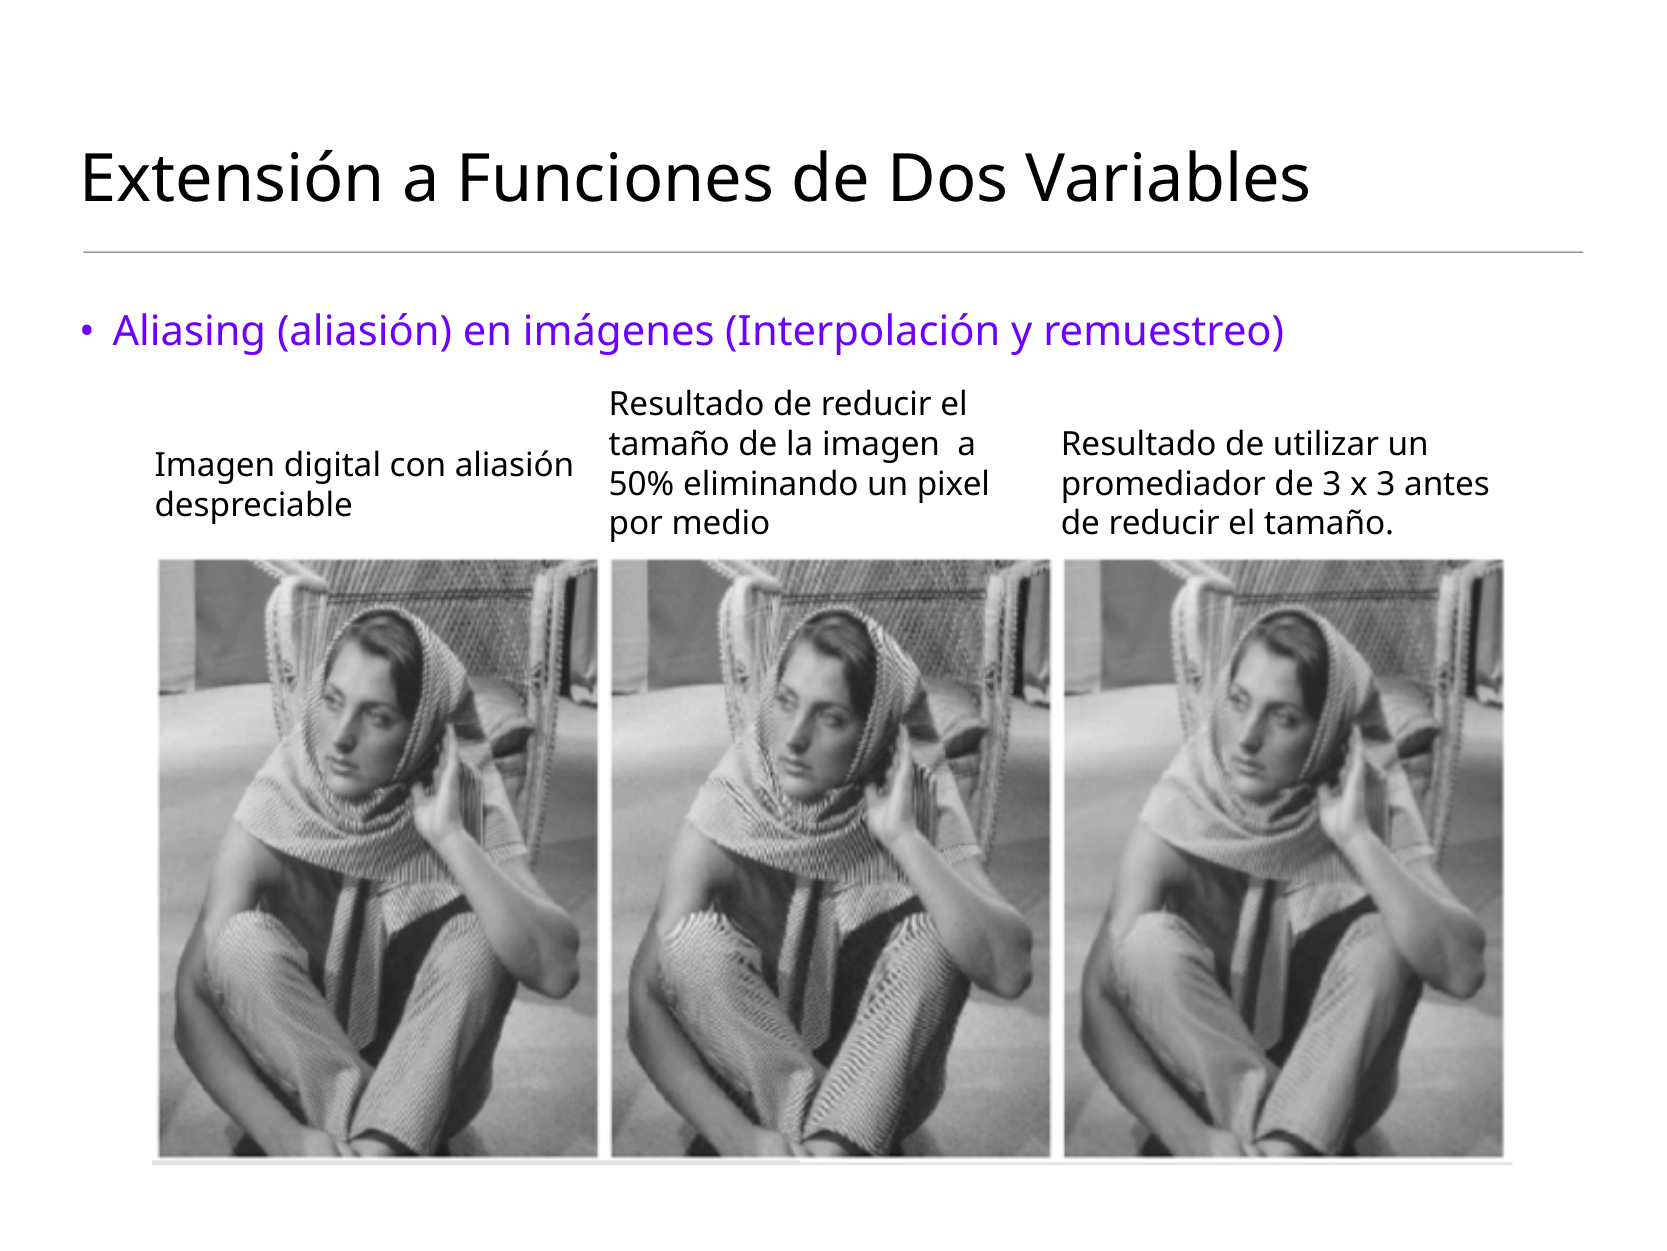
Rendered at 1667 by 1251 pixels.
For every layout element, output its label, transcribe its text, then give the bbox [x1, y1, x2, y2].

list Aliasing (aliasión) en imágenes (Interpolación y remuestreo) [72, 297, 1595, 1141]
title Extensión a Funciones de Dos Variables [72, 41, 1595, 222]
text_box Resultado de utilizar un promediador de 3 x 3 antes de reducir el tamaño. [1060, 416, 1499, 542]
text_box Resultado de reducir el tamaño de la imagen a 50% eliminando un pixel por medio [608, 379, 1047, 542]
picture [151, 551, 1513, 1165]
text_box Imagen digital con aliasión despreciable [154, 435, 595, 523]
